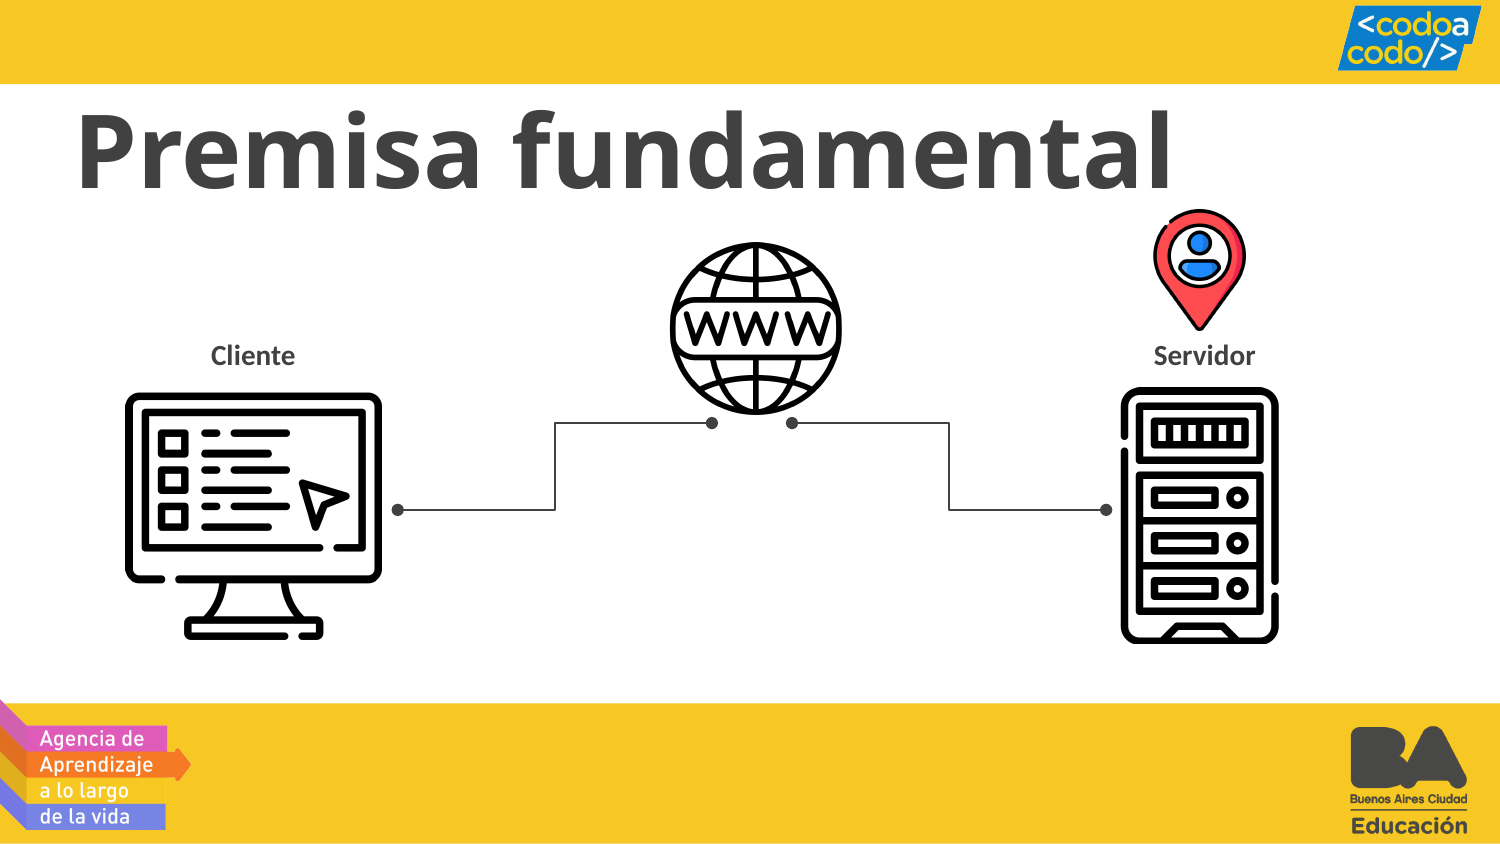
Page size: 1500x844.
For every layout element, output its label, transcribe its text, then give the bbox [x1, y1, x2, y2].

picture [0, 699, 191, 830]
picture [668, 242, 842, 415]
text_box Cliente [193, 321, 314, 385]
picture [1139, 209, 1261, 331]
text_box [397, 422, 713, 511]
picture [124, 387, 382, 645]
picture [1337, 5, 1482, 71]
picture [1003, 387, 1500, 844]
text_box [791, 422, 1107, 511]
title Premisa fundamental [70, 84, 1392, 228]
text_box Servidor [1136, 321, 1273, 385]
